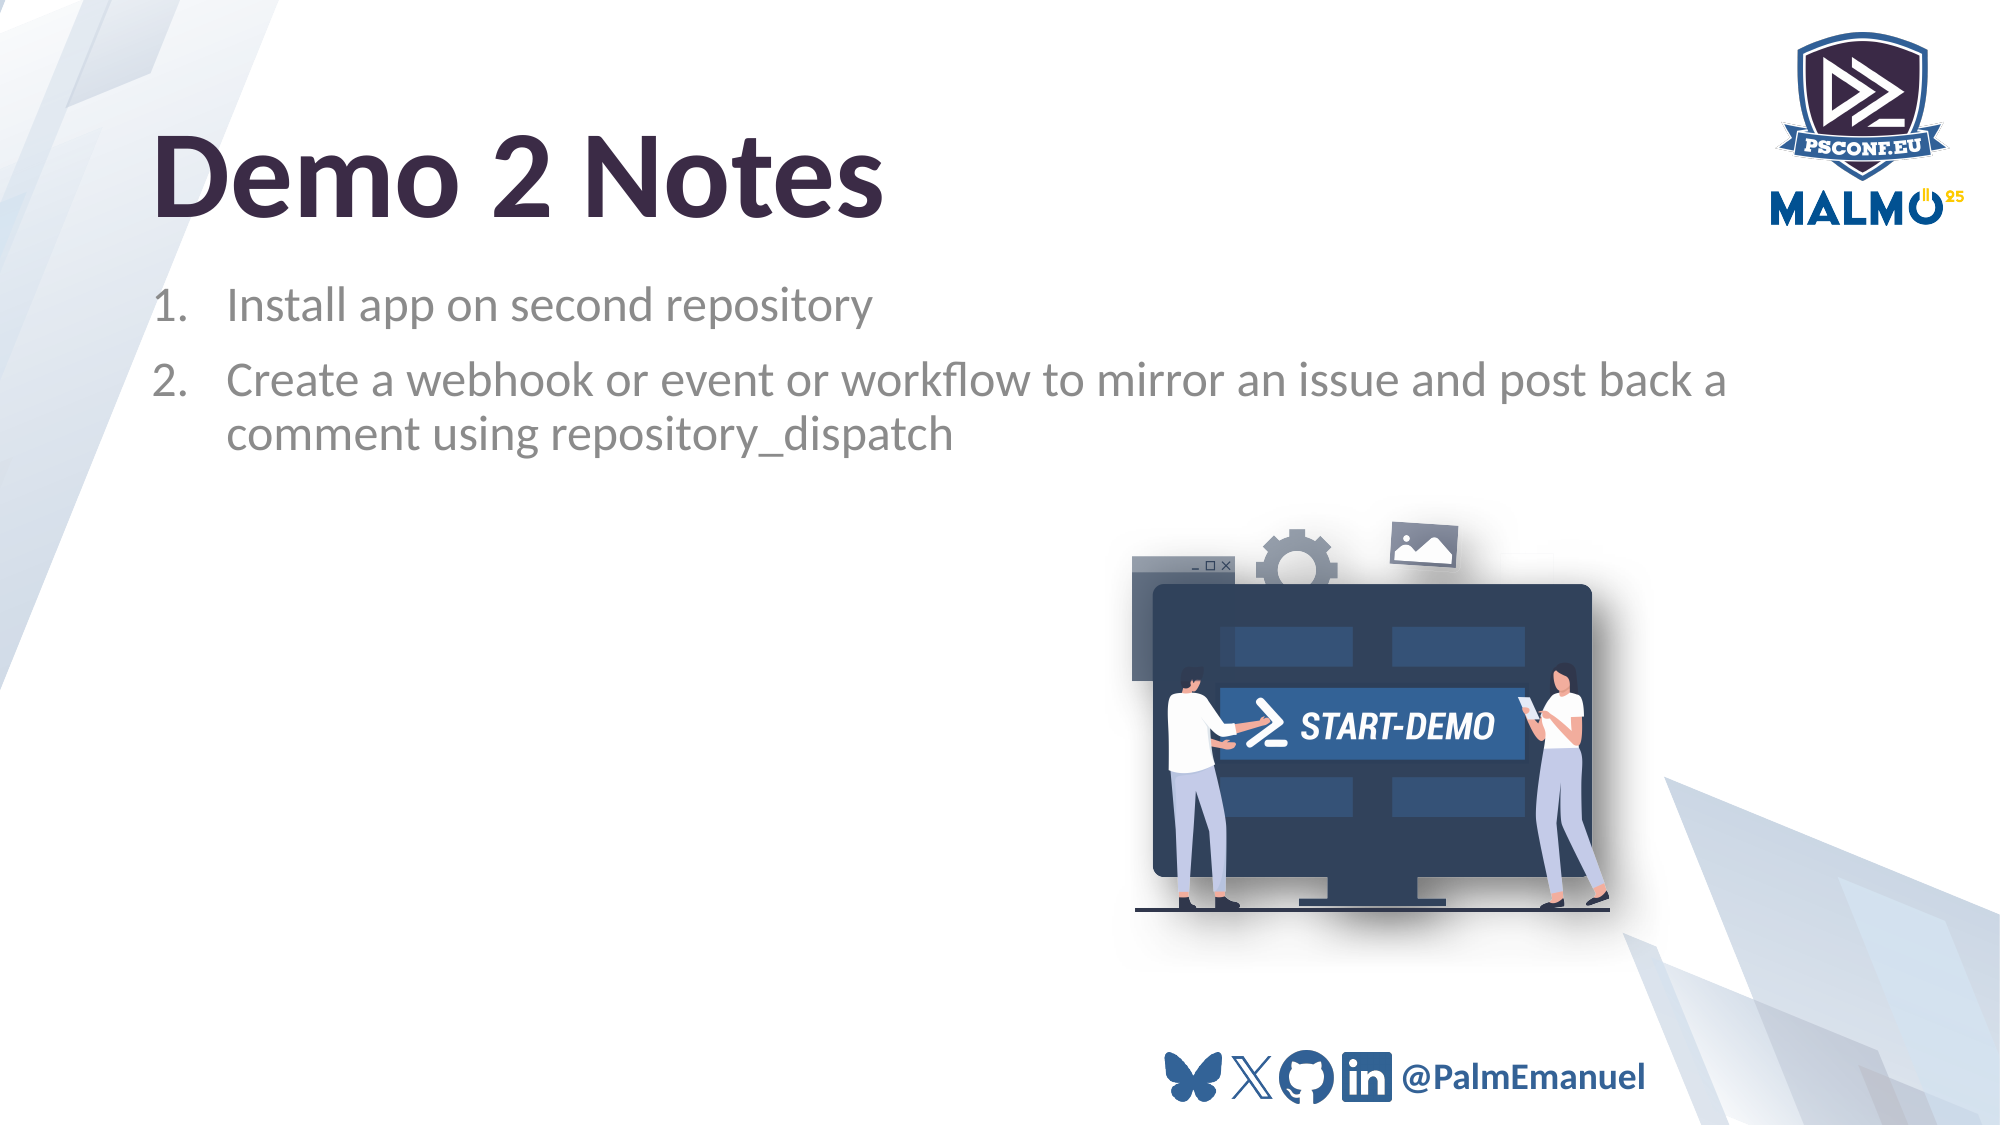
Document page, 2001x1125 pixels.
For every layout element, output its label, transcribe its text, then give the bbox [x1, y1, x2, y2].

list Install app on second repository Create a webhook or event or workflow to mirror an issue and post back a comment using repository_dispatch [136, 271, 1862, 518]
title Demo 2 Notes [136, 86, 1862, 252]
picture [0, 0, 2000, 1125]
